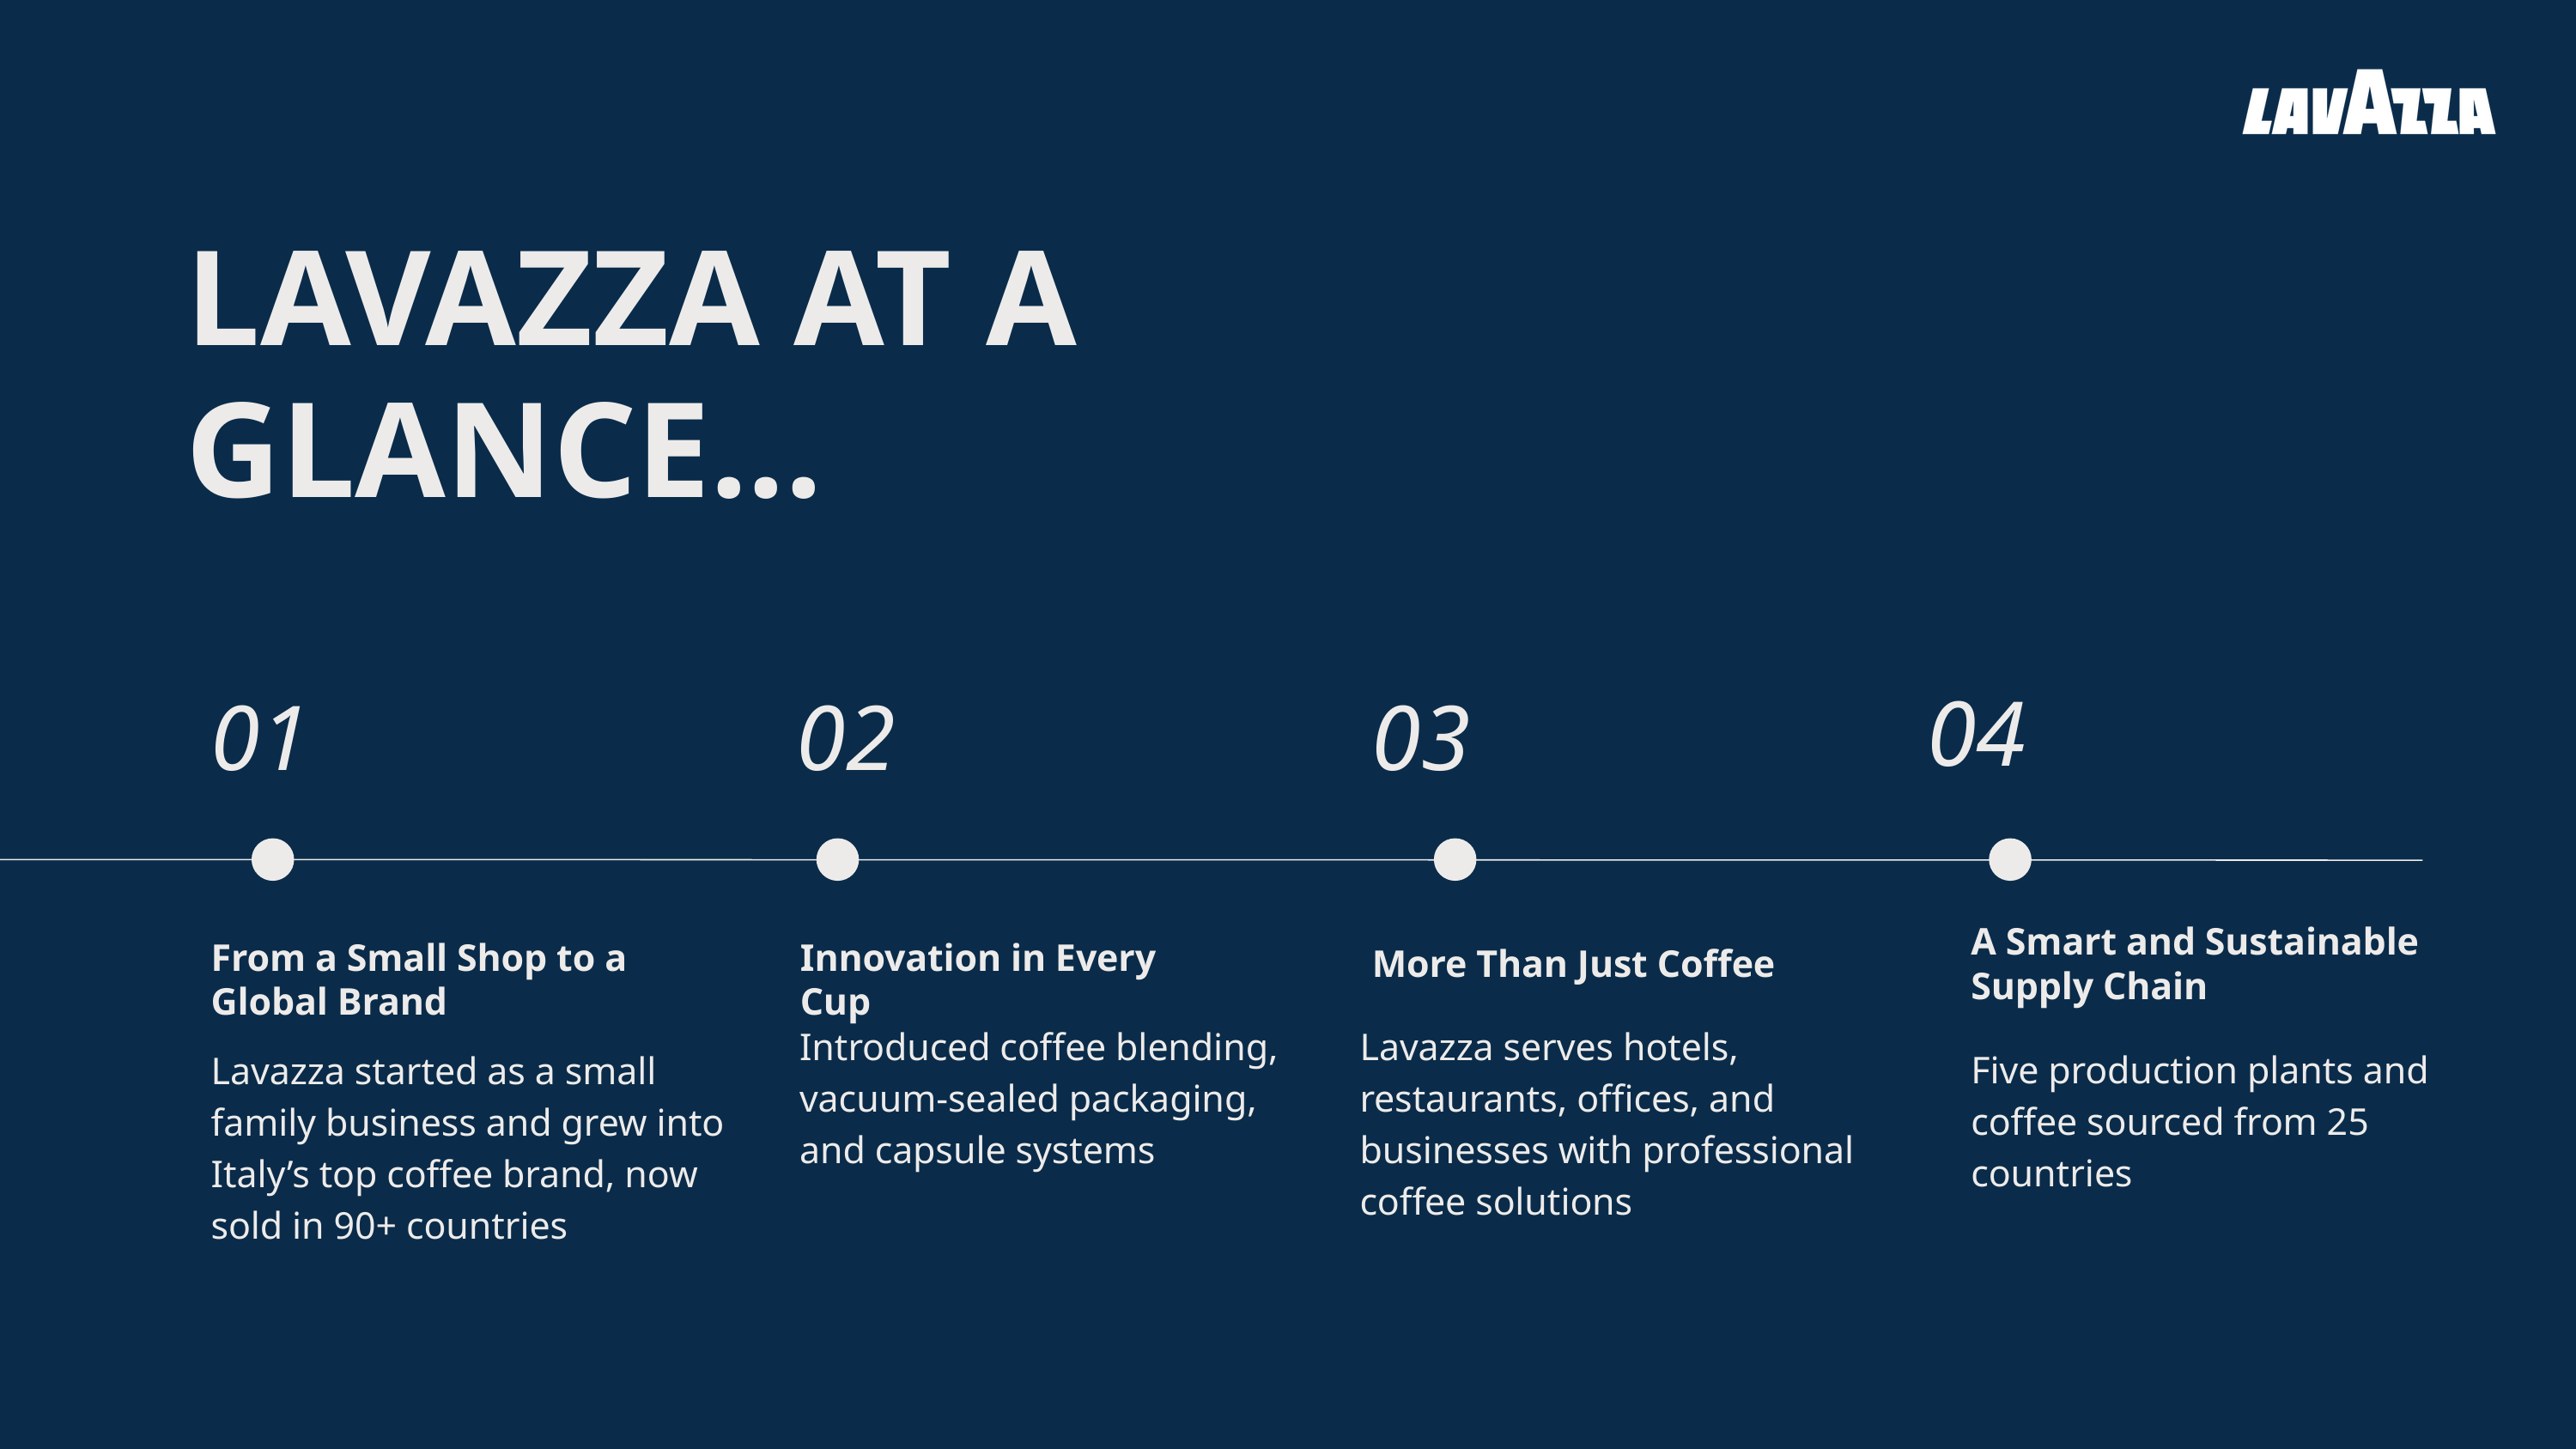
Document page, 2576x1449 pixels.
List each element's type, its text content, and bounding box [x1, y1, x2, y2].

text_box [1989, 838, 2032, 882]
text_box 01 [210, 676, 378, 789]
text_box A Smart and Sustainable Supply Chain [1971, 918, 2488, 1007]
text_box Lavazza serves hotels, restaurants, offices, and businesses with professional coffee solutions [1359, 1016, 1889, 1223]
text_box Five production plants and coffee sourced from 25 countries [1971, 1039, 2435, 1194]
text_box Lavazza started as a small family business and grew into Italy’s top coffee brand, now sold in 90+ countries [210, 1040, 732, 1246]
text_box 02 [796, 676, 963, 789]
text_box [251, 838, 295, 882]
text_box Introduced coffee blending, vacuum-sealed packaging, and capsule systems [799, 1016, 1293, 1172]
text_box 04 [1927, 658, 2093, 785]
text_box From a Small Shop to a Global Brand [210, 934, 663, 1023]
text_box LAVAZZA AT A GLANCE... [185, 221, 1574, 676]
text_box 03 [1371, 676, 1539, 789]
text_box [1433, 838, 1477, 882]
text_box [816, 838, 860, 882]
text_box Innovation in Every Cup [799, 934, 1235, 1023]
text_box [2232, 0, 2506, 205]
text_box More Than Just Coffee [1371, 940, 1889, 985]
